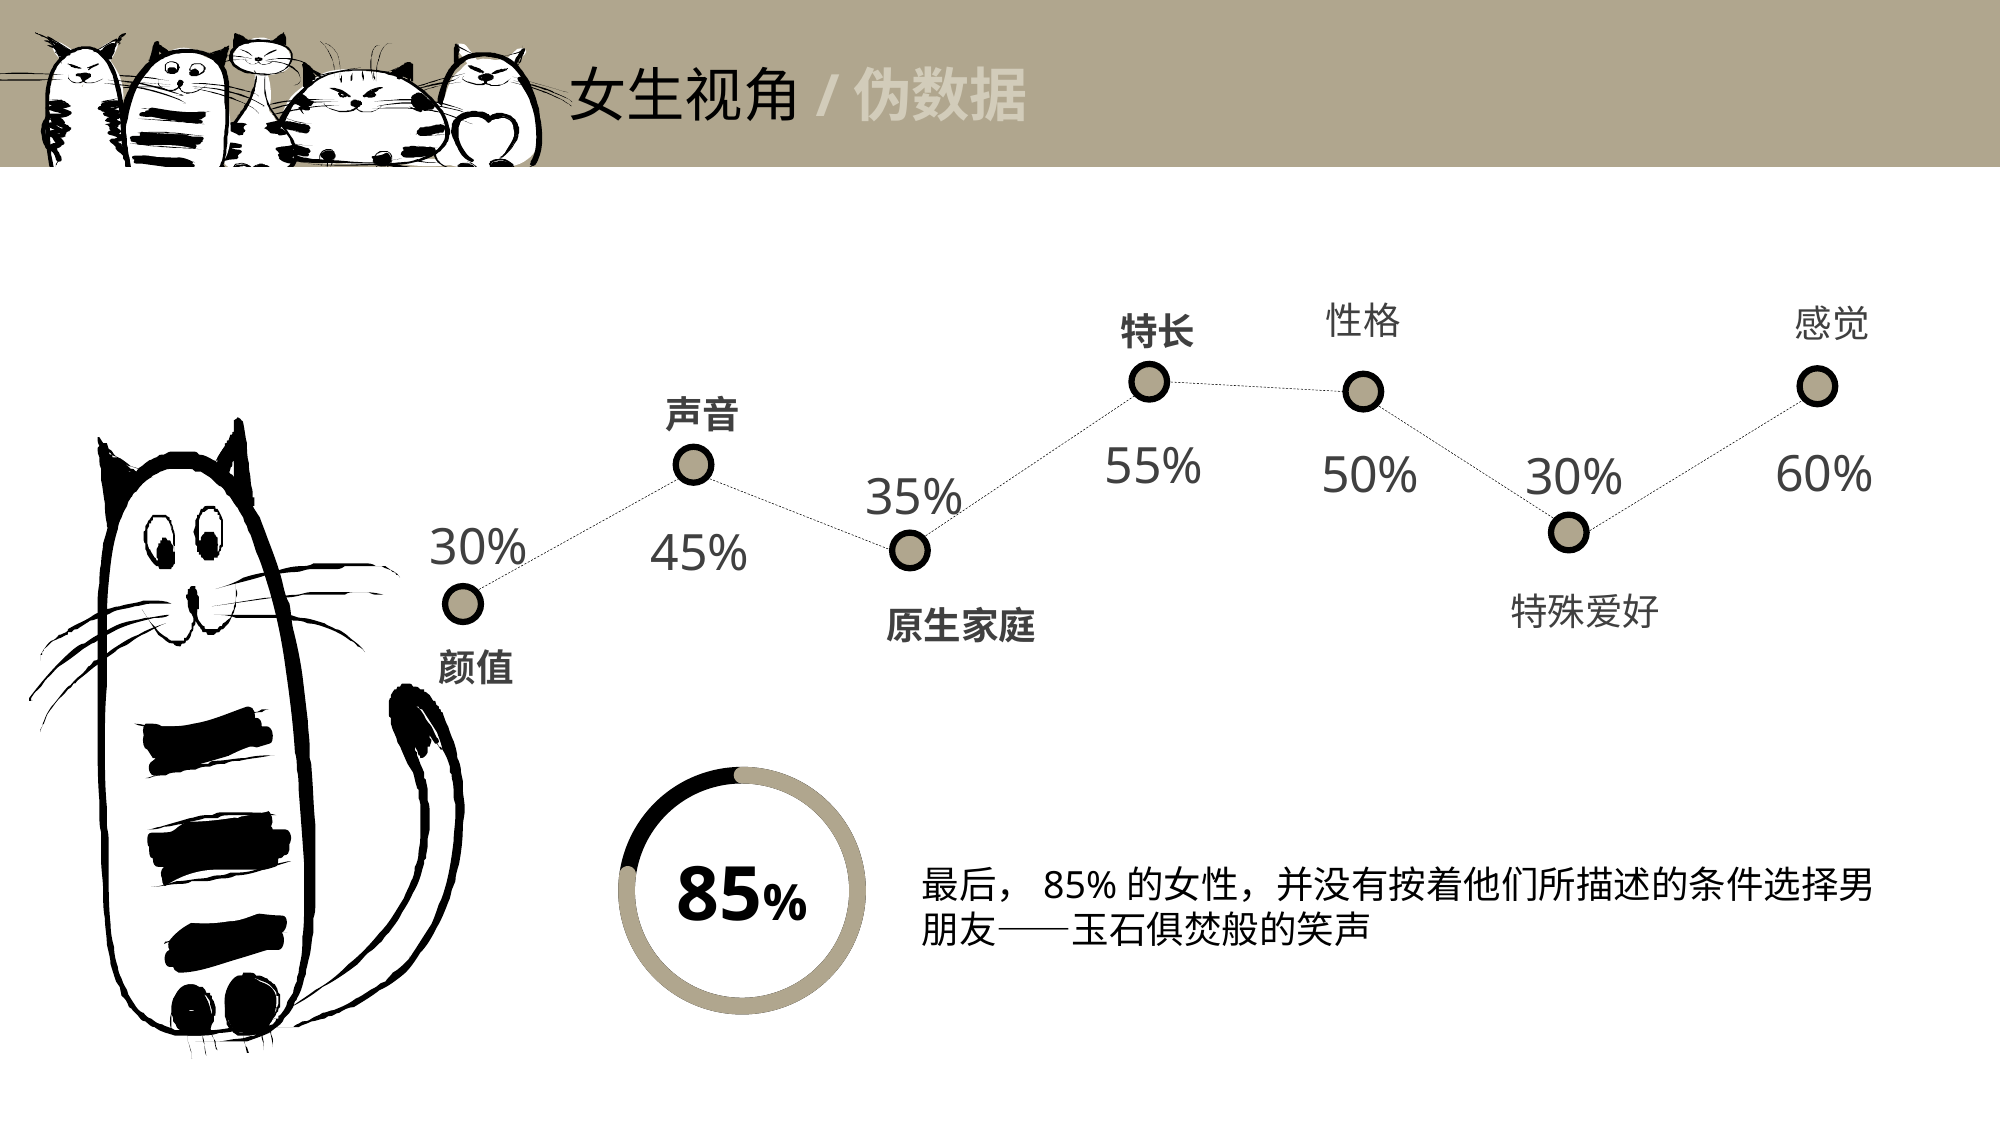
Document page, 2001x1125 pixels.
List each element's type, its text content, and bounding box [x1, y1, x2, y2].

text_box [1549, 513, 1588, 552]
text_box [1798, 367, 1837, 406]
text_box [674, 445, 713, 484]
text_box 30% [1557, 437, 1586, 513]
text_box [922, 394, 1137, 538]
text_box 55% [1137, 426, 1219, 502]
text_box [1167, 381, 1346, 392]
text_box 性格 [1310, 289, 1416, 350]
text_box 35% [850, 457, 922, 533]
text_box [891, 533, 929, 570]
text_box [1344, 372, 1383, 411]
text_box 50% [1306, 434, 1375, 510]
text_box 特长 [1105, 300, 1211, 360]
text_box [1586, 398, 1805, 533]
text_box 颜值 [465, 636, 529, 697]
text_box [626, 774, 859, 1007]
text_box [0, 0, 2000, 167]
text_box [475, 477, 681, 592]
text_box 85% [626, 774, 742, 890]
text_box 45% [681, 512, 764, 588]
text_box 原生家庭 [871, 594, 1051, 655]
text_box 30% [465, 507, 475, 583]
picture [27, 414, 465, 1059]
text_box 特殊爱好 [1495, 580, 1678, 641]
text_box 60% [1805, 434, 1889, 510]
text_box [465, 585, 483, 623]
text_box 最后，85%的女性，并没有按着他们所描述的条件选择男朋友——玉石俱焚般的笑声 [906, 853, 1926, 1004]
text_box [1375, 404, 1557, 520]
text_box 声音 [650, 384, 755, 444]
text_box [1130, 362, 1169, 401]
text_box 感觉 [1779, 292, 1885, 353]
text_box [706, 477, 893, 551]
